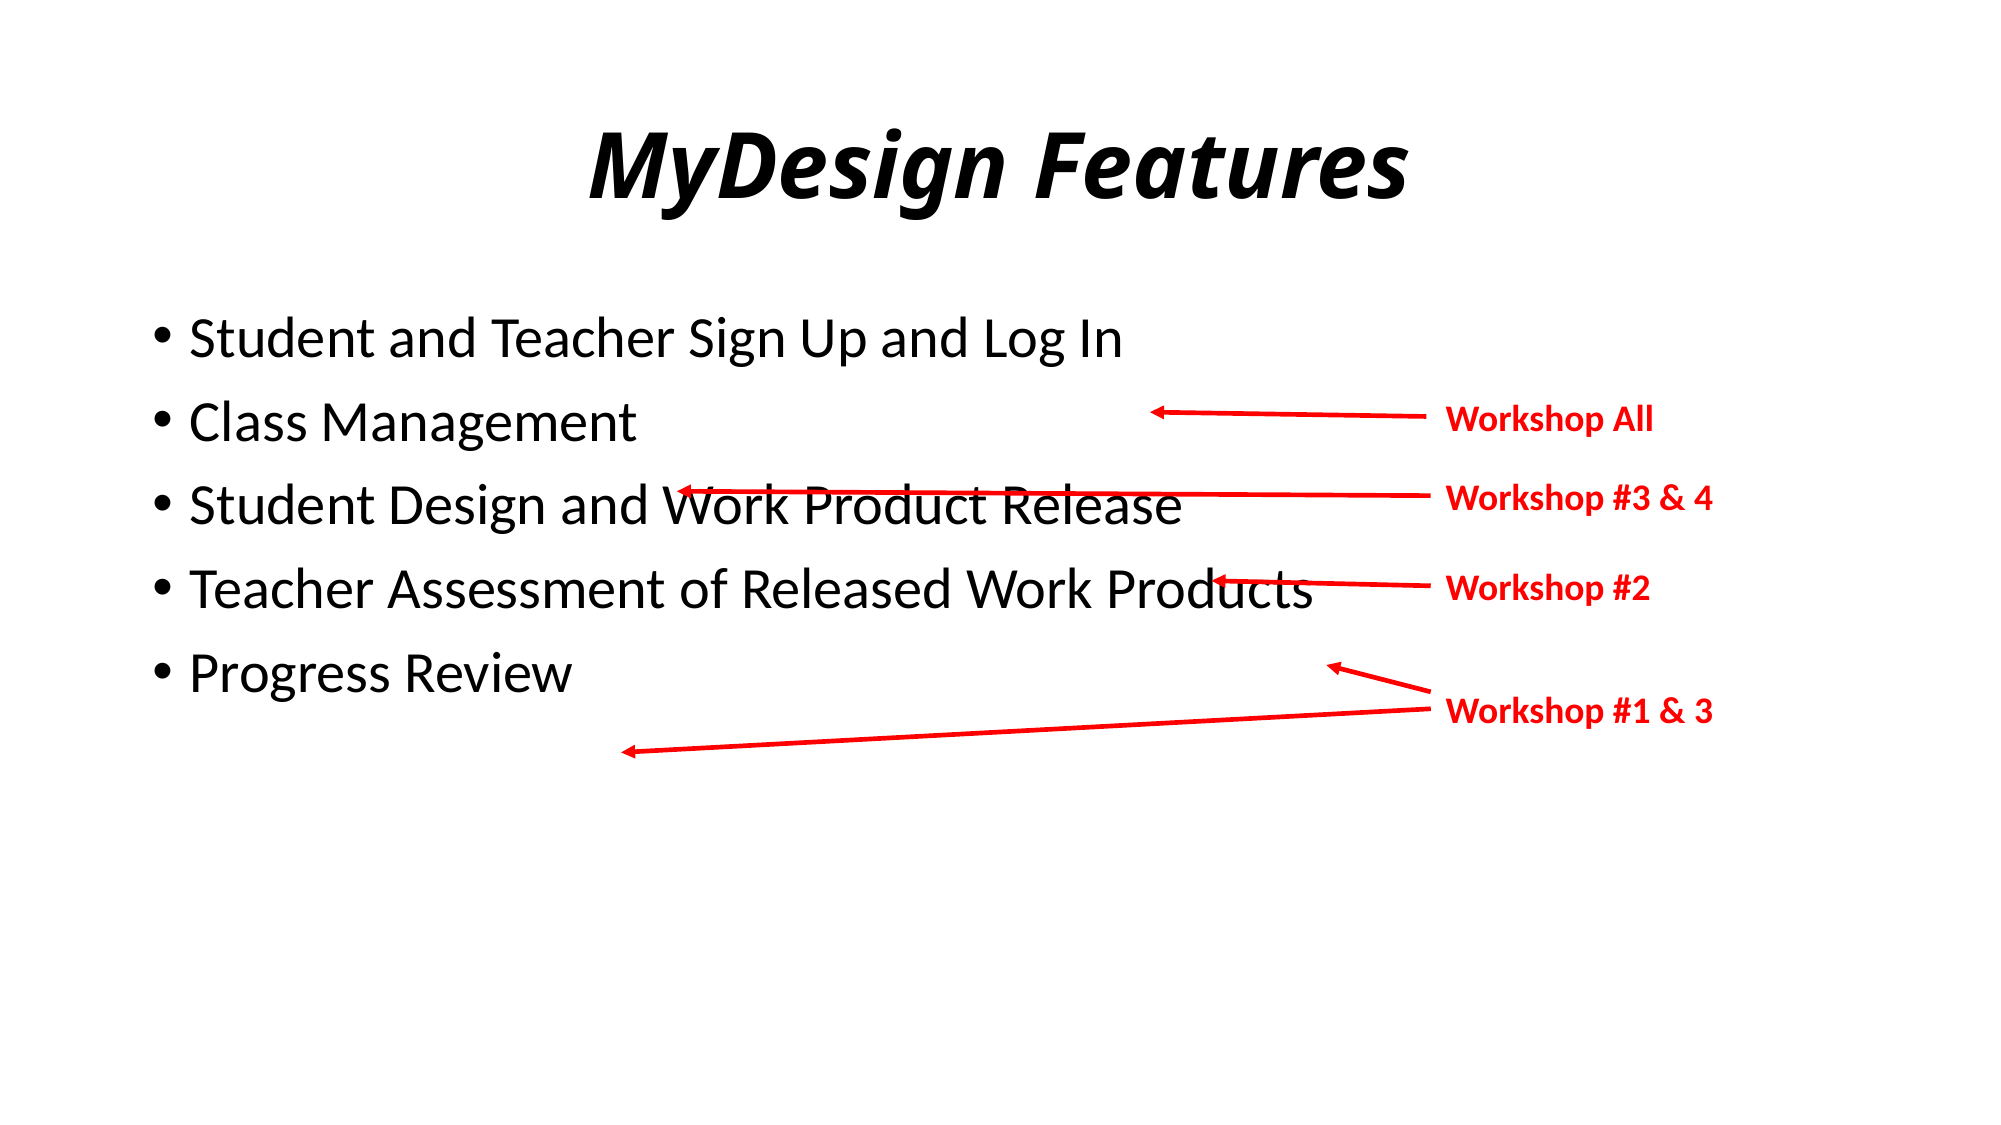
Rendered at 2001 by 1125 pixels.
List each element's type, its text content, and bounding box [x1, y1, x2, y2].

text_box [621, 709, 1431, 753]
text_box Workshop #3 & 4 [1430, 465, 1729, 526]
text_box Workshop All [1430, 386, 1729, 446]
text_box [1326, 664, 1431, 692]
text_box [1149, 412, 1427, 417]
list Student and Teacher Sign Up and Log In Class Management Student Design and Work Product Release Teacher Assessment of Released Work Products Progress Review [137, 299, 1863, 1014]
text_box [1211, 580, 1431, 586]
title MyDesign Features [137, 59, 1863, 278]
text_box Workshop #2 [1430, 555, 1729, 616]
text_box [676, 491, 1431, 496]
text_box Workshop #1 & 3 [1430, 678, 1729, 739]
